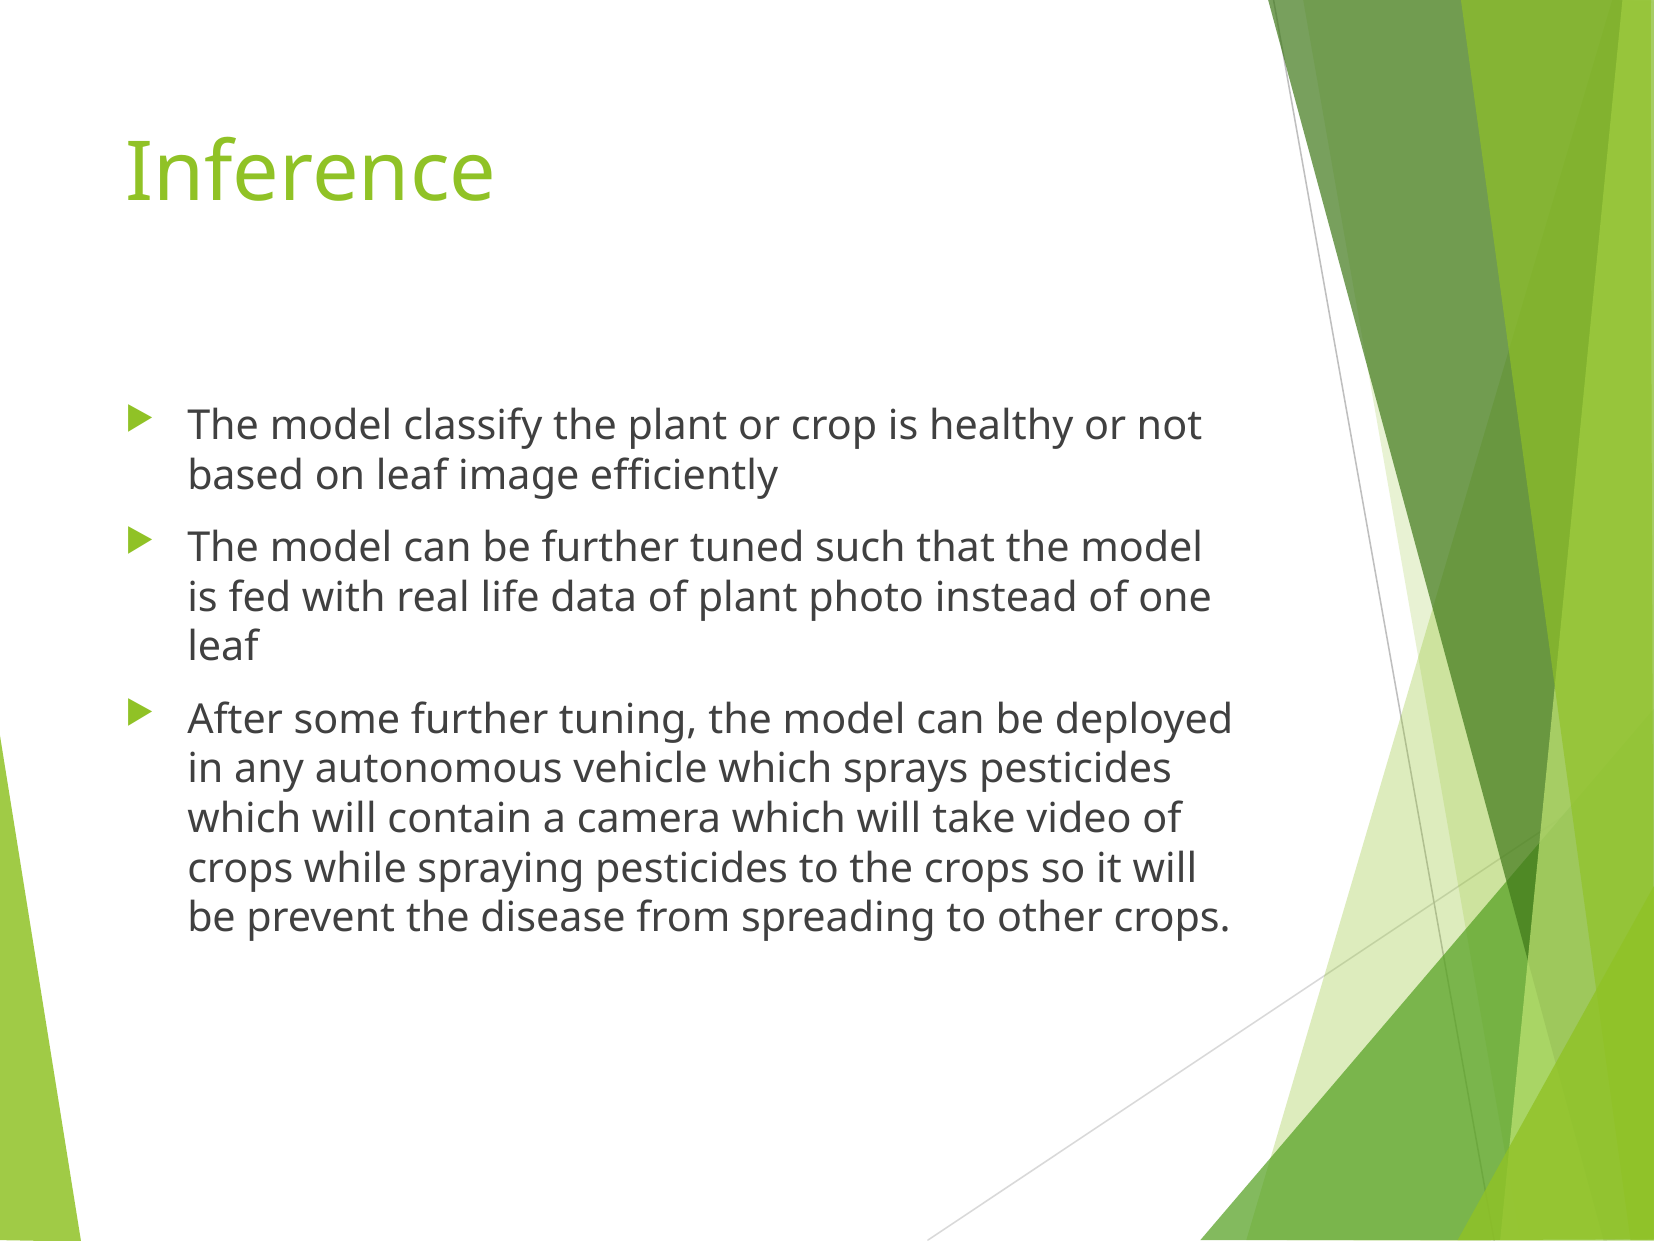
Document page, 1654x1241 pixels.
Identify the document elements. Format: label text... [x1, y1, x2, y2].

list The model classify the plant or crop is healthy or not based on leaf image efficiently The model can be further tuned such that the model is fed with real life data of plant photo instead of one leaf After some further tuning, the model can be deployed in any autonomous vehicle which sprays pesticides which will contain a camera which will take video of crops while spraying pesticides to the crops so it will be prevent the disease from spreading to other crops. [110, 390, 1259, 1093]
title Inference [110, 110, 1259, 350]
